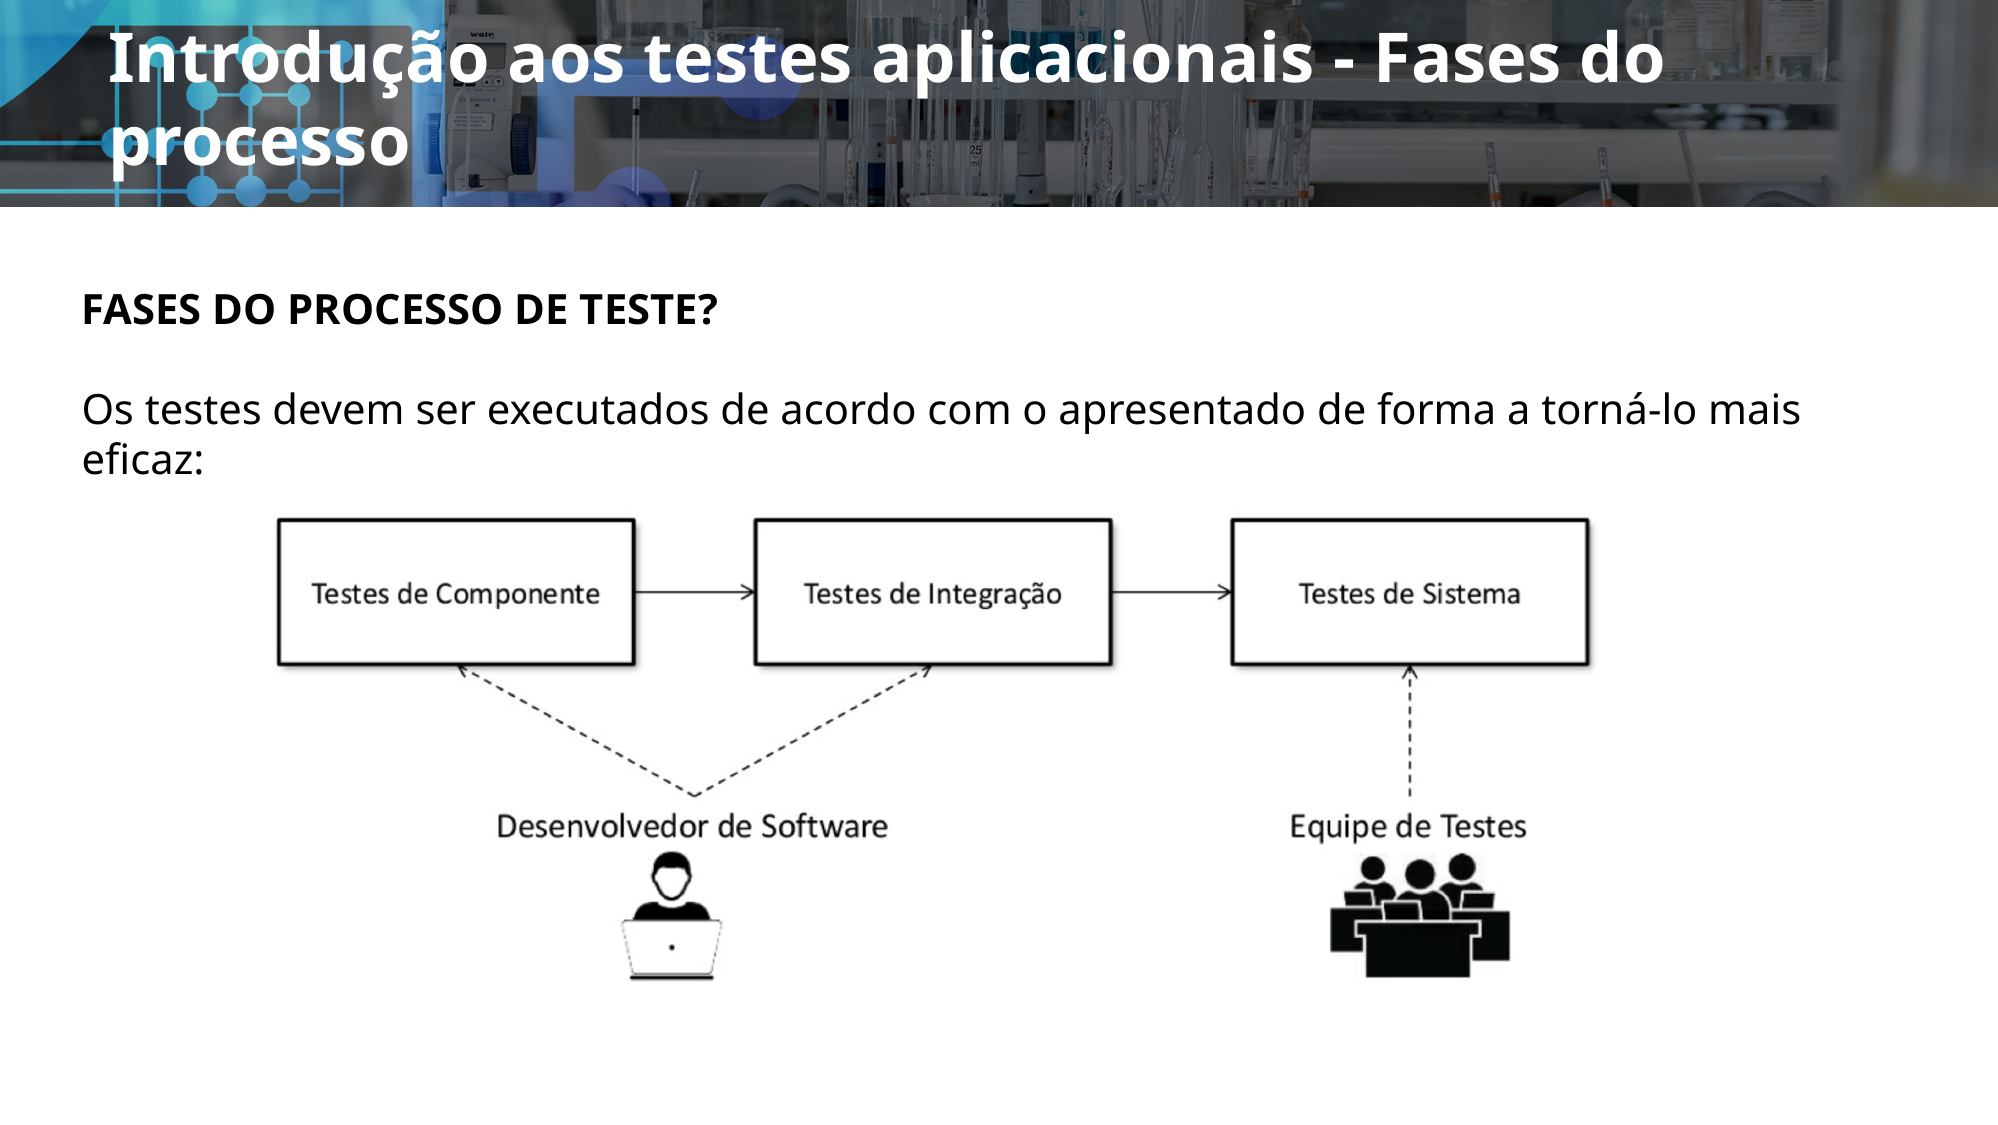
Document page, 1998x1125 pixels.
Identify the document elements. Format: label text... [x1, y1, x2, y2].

title Introdução aos testes aplicacionais - Fases do processo [99, 30, 1901, 163]
text_box FASES DO PROCESSO DE TESTE? Os testes devem ser executados de acordo com o apresentado de forma a torná-lo mais eficaz: [74, 275, 1924, 641]
picture [0, 0, 1998, 1125]
